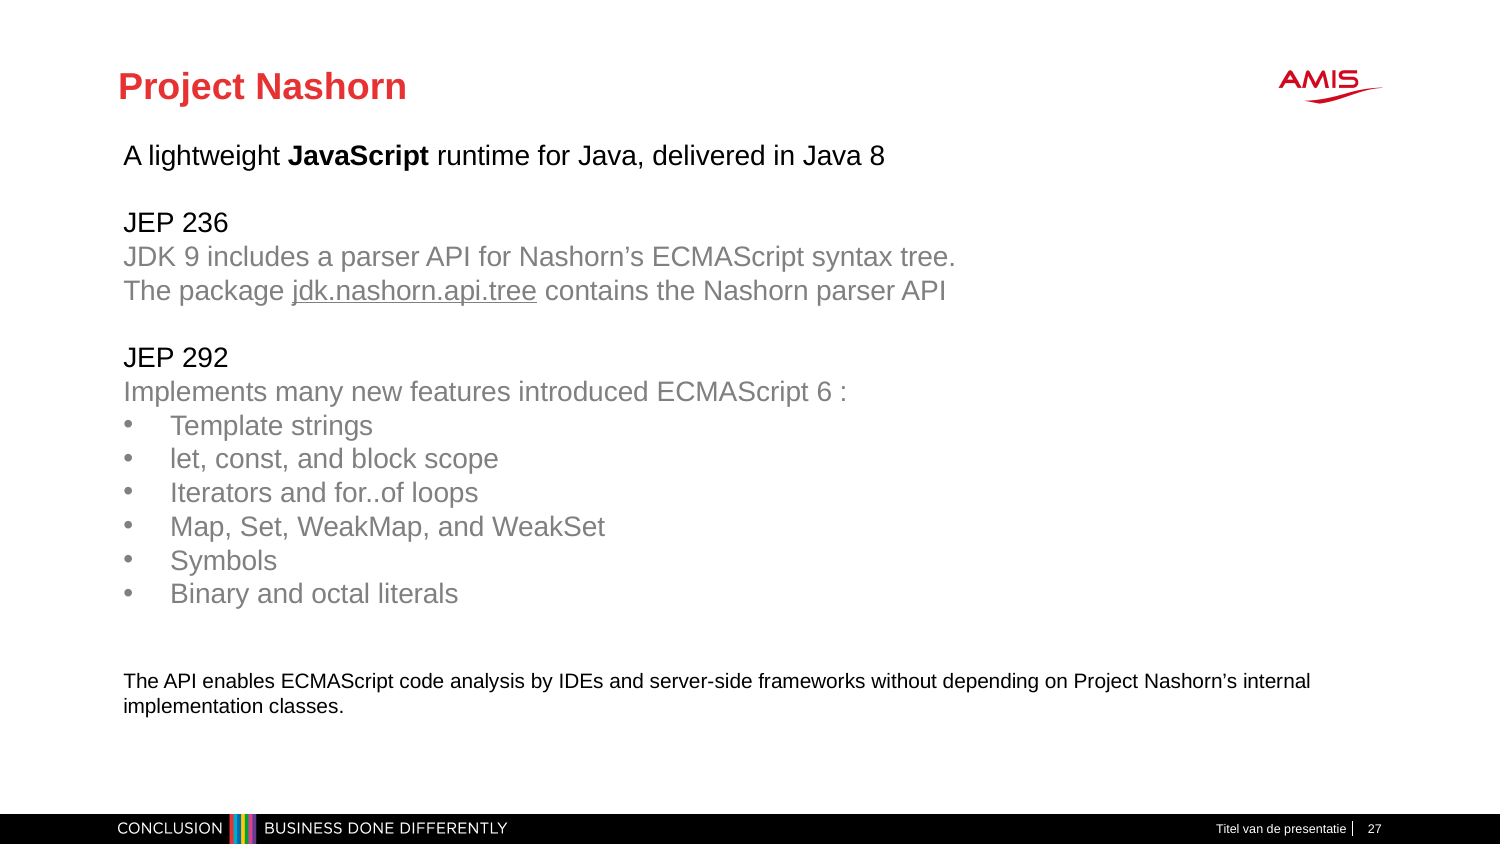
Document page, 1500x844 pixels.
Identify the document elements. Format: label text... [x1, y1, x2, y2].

picture [239, 814, 1500, 844]
text_box A lightweight JavaScript runtime for Java, delivered in Java 8 JEP 236 JDK 9 includes a parser API for Nashorn’s ECMAScript syntax tree. The package jdk.nashorn.api.tree contains the Nashorn parser API JEP 292 Implements many new features introduced ECMAScript 6 : Template strings let, const, and block scope Iterators and for..of loops Map, Set, WeakMap, and WeakSet Symbols Binary and octal literals The API enables ECMAScript code analysis by IDEs and server-side frameworks without depending on Project Nashorn’s internal implementation classes. [108, 129, 1393, 726]
title Project Nashorn [118, 47, 1205, 129]
picture [0, 814, 236, 844]
picture [1205, 58, 1388, 106]
slide_number 27 [1358, 820, 1382, 839]
footer Titel van de presentatie [814, 820, 1347, 839]
